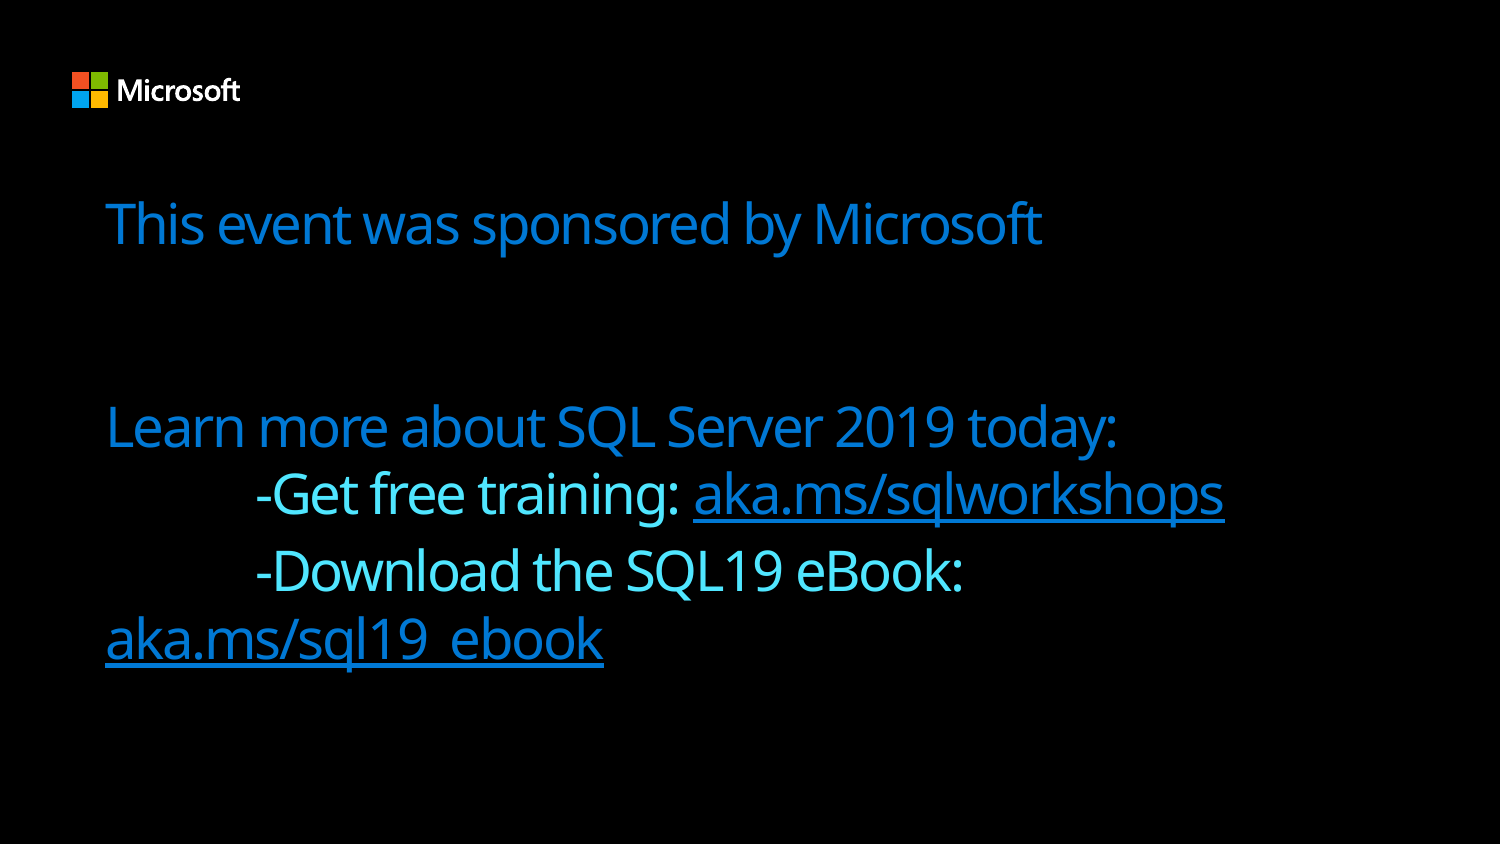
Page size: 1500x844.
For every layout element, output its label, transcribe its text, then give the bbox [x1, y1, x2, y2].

title This event was sponsored by Microsoft Learn more about SQL Server 2019 today: -Get free training: aka.ms/sqlworkshops -Download the SQL19 eBook: aka.ms/sql19_ebook [105, 270, 1440, 710]
